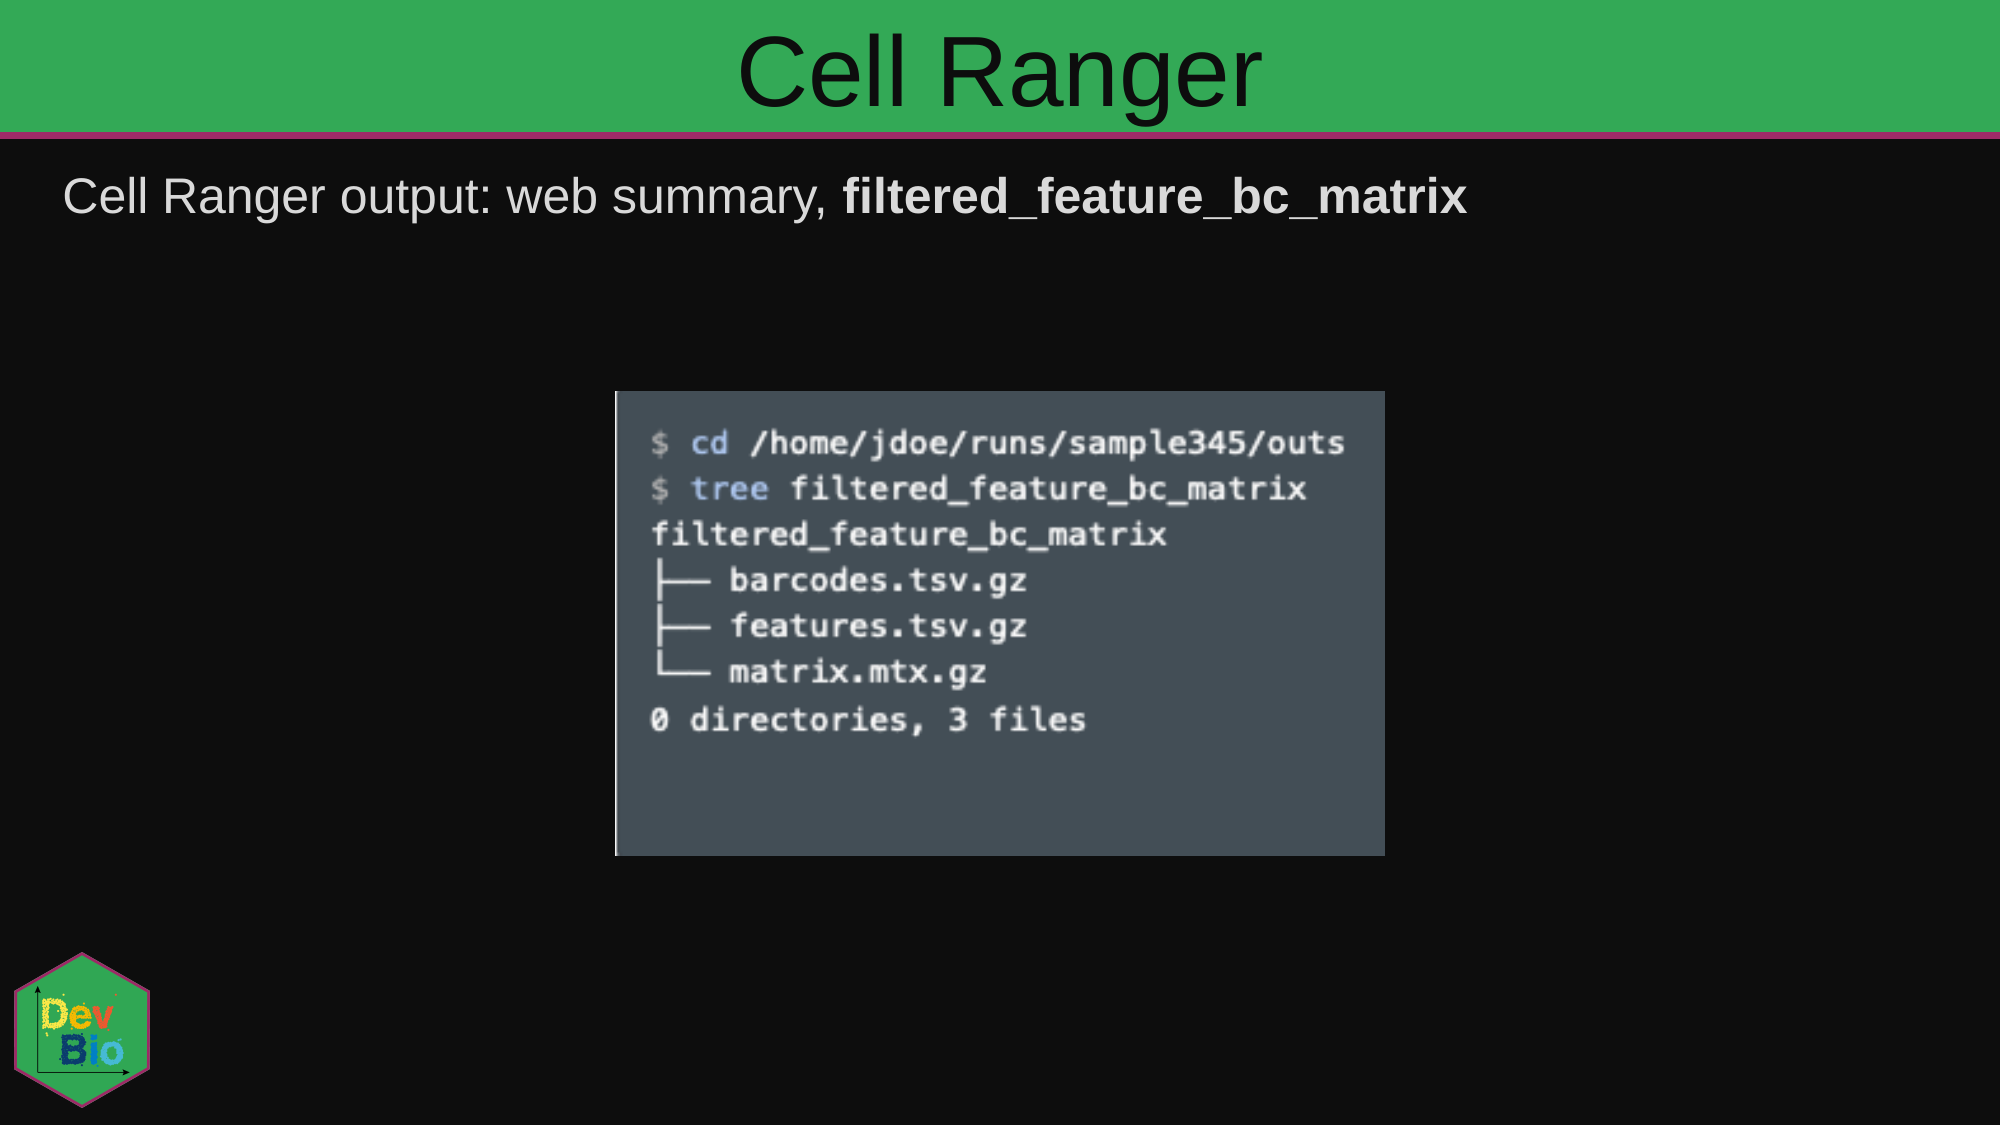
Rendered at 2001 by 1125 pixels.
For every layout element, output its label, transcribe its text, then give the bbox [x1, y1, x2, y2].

picture [615, 391, 1385, 856]
title Cell Ranger [0, 0, 2000, 132]
picture [14, 951, 150, 1108]
text_box Cell Ranger output: web summary, filtered_feature_bc_matrix [47, 156, 1963, 231]
